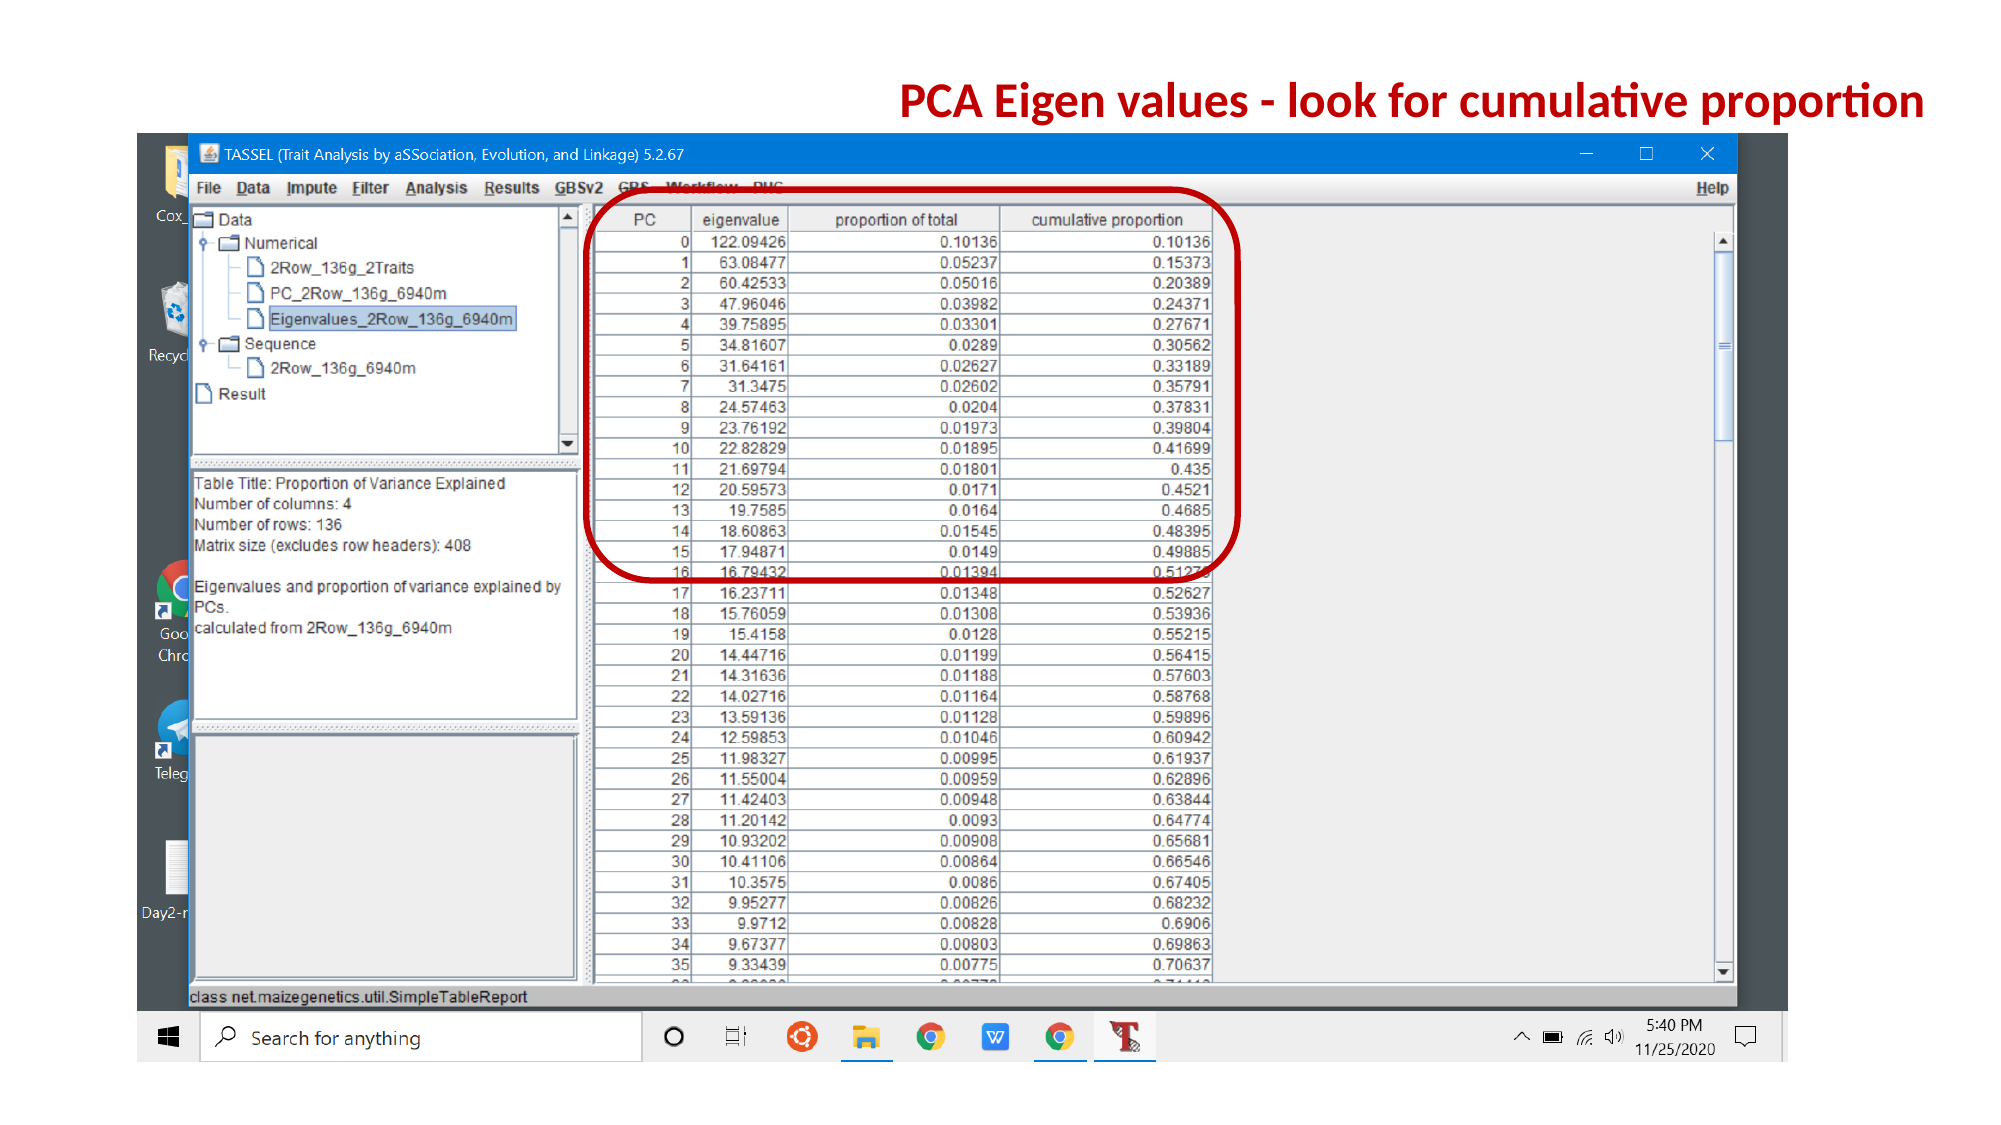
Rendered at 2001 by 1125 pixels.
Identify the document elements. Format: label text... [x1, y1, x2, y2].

text_box PCA Eigen values - look for cumulative proportion [884, 59, 1941, 135]
picture [137, 133, 1788, 1062]
